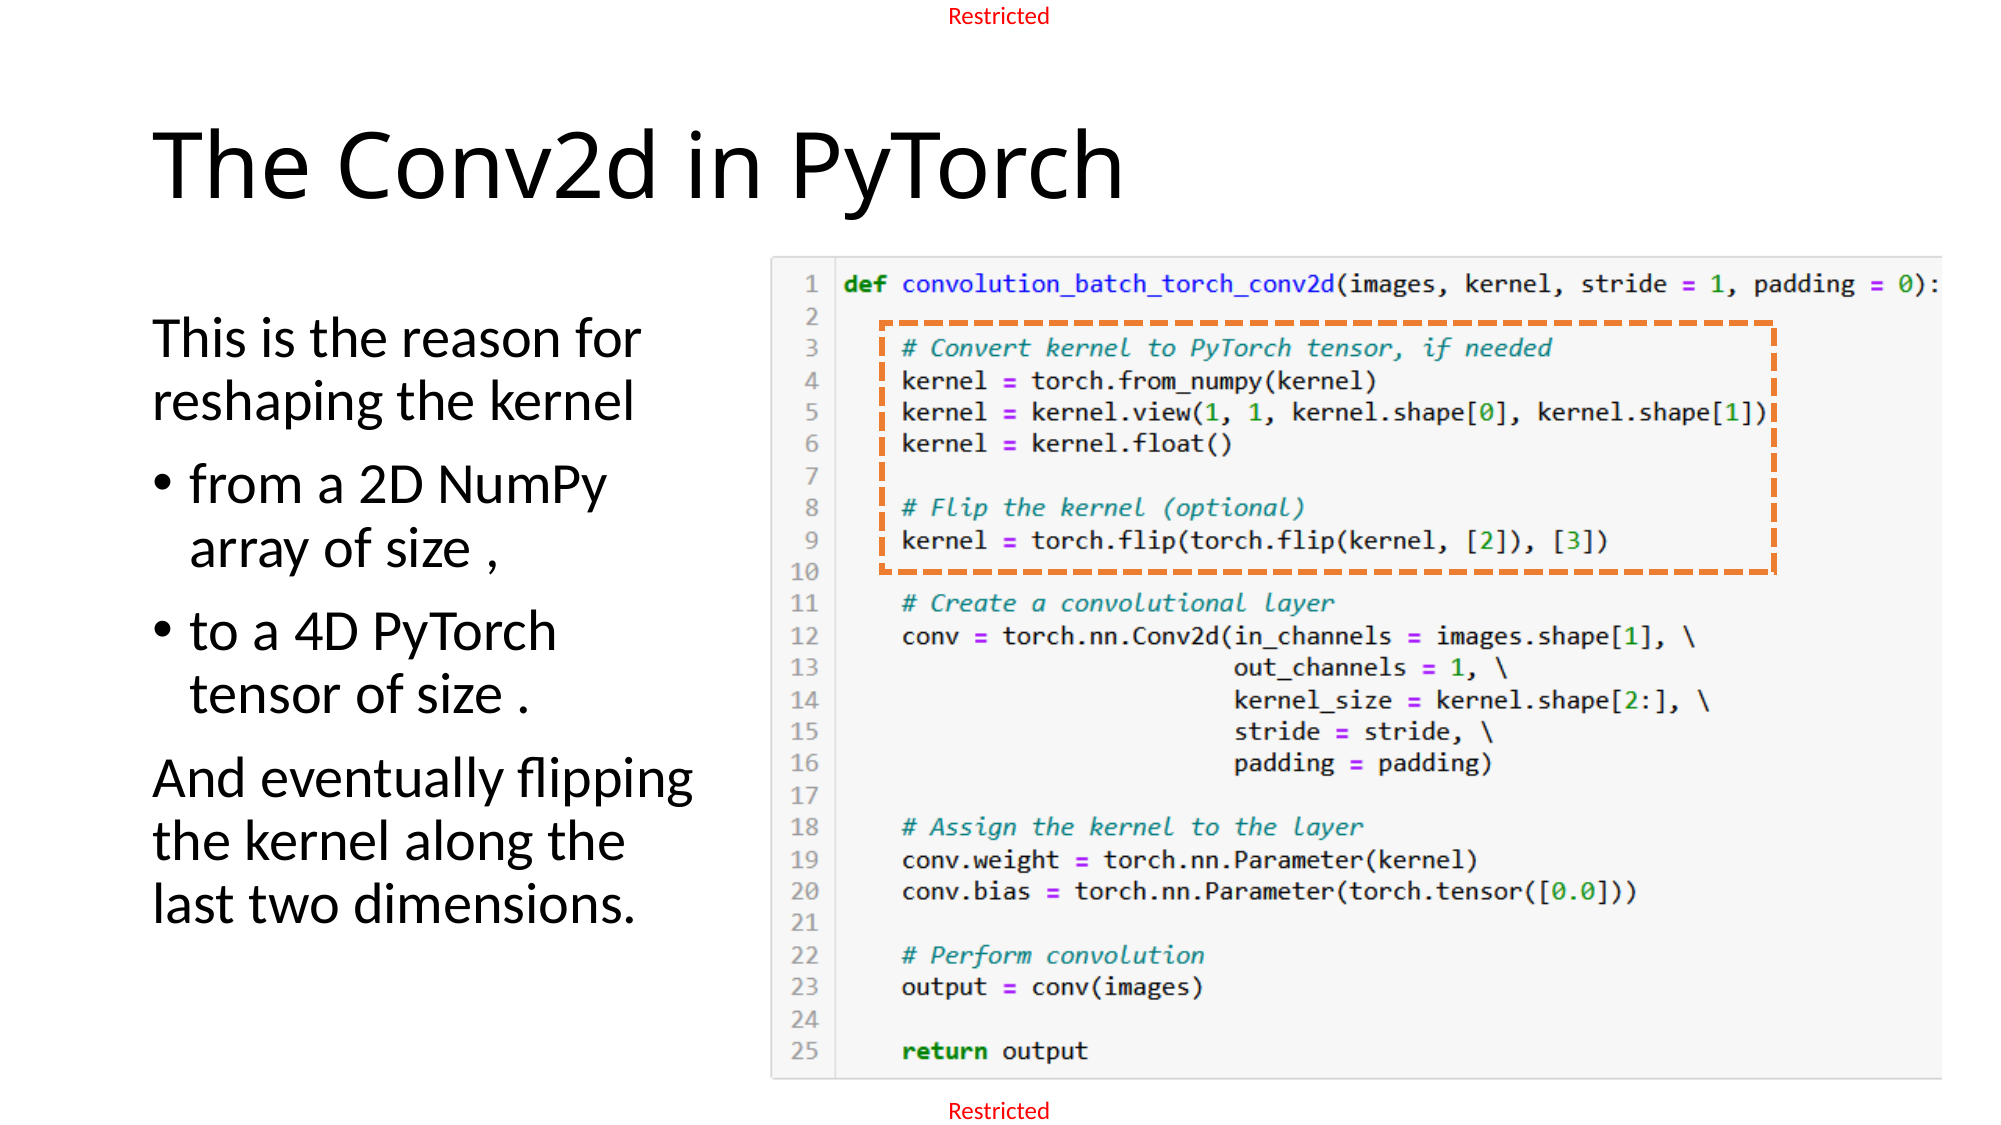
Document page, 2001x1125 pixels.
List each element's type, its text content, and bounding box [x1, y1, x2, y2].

picture [766, 247, 1942, 1097]
title The Conv2d in PyTorch [137, 59, 1863, 278]
